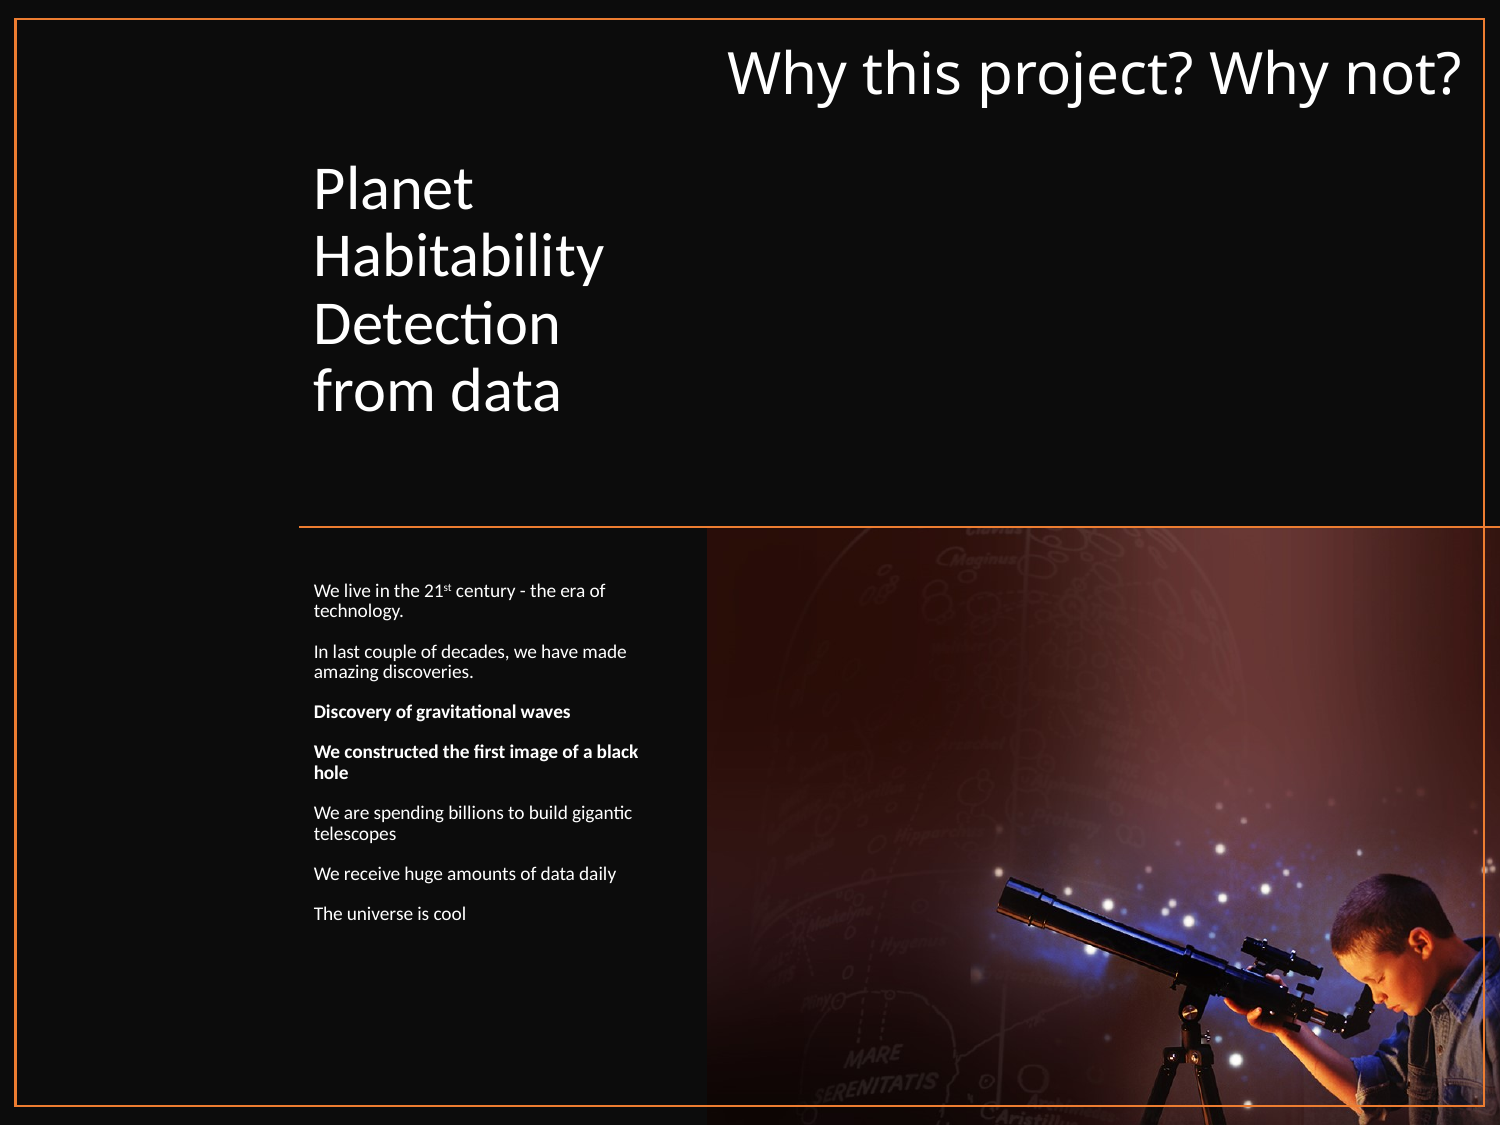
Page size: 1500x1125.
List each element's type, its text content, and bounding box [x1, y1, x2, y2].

text_box [15, 18, 1485, 1106]
text_box Why this project? Why not? [707, 28, 1483, 114]
picture [706, 527, 1500, 1125]
text_box [0, 0, 1500, 1125]
